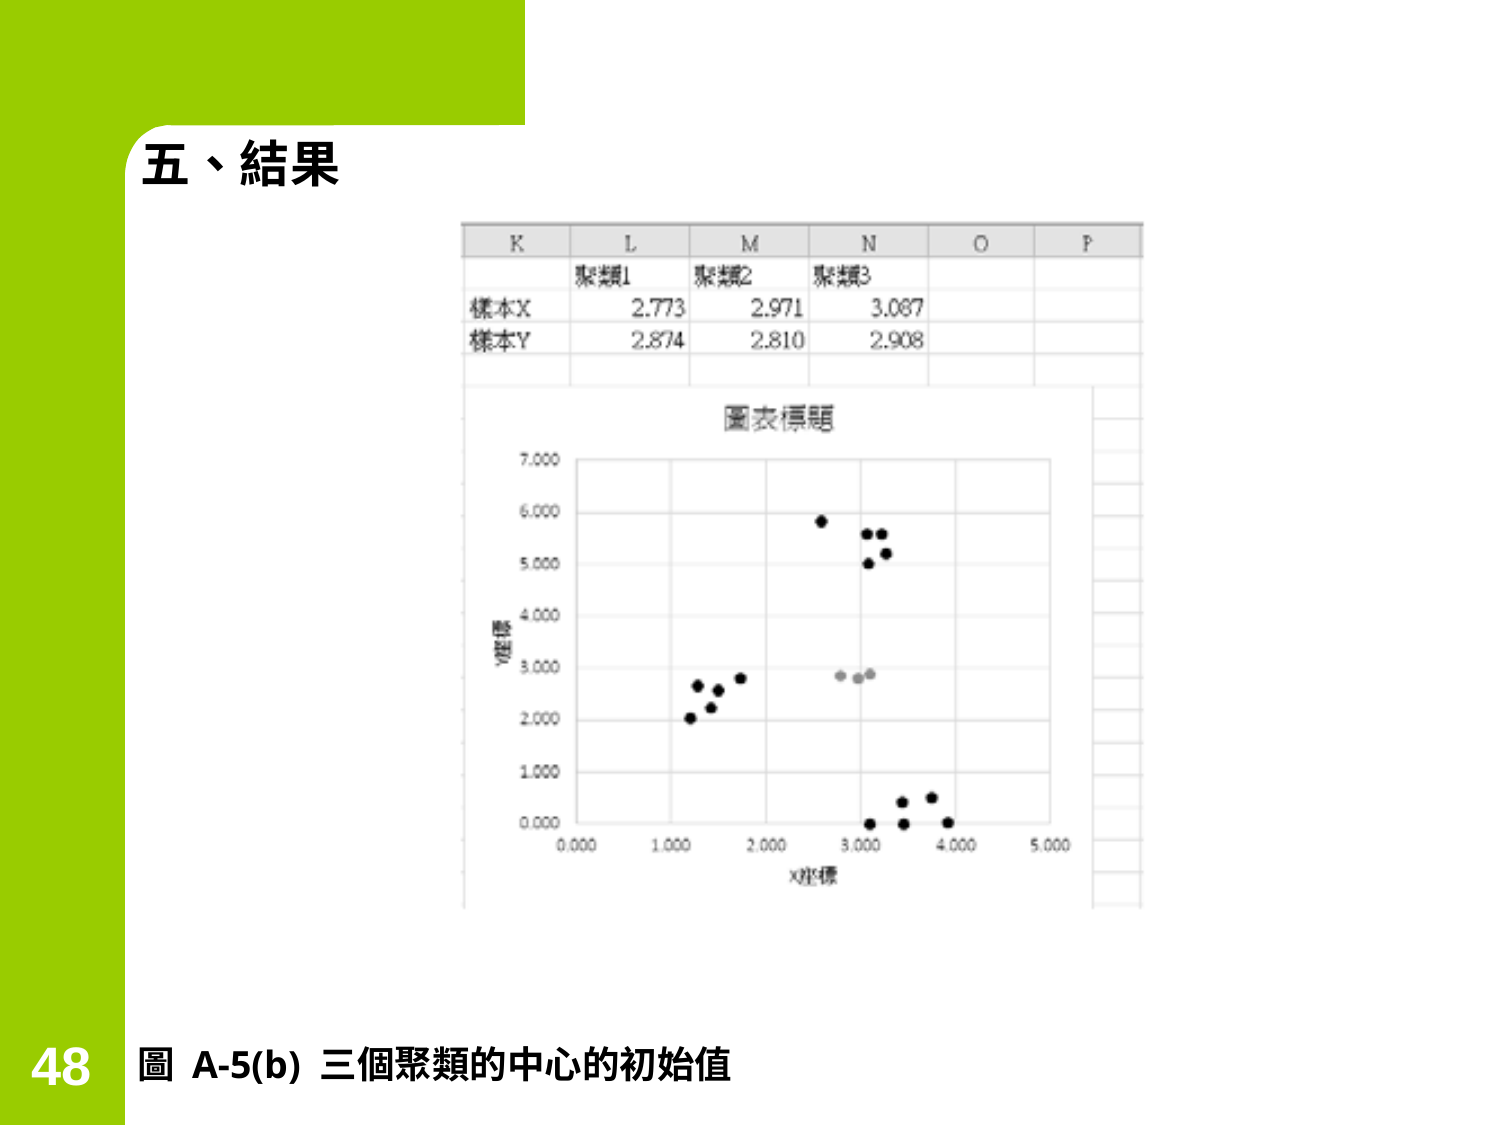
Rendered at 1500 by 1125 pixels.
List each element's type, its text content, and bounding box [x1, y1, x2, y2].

text_box 圖 A-5(b) 三個聚類的中心的初始值 [122, 1033, 747, 1094]
text_box 五、結果 [125, 125, 355, 201]
picture [442, 200, 1152, 948]
slide_number 48 [13, 1023, 111, 1105]
